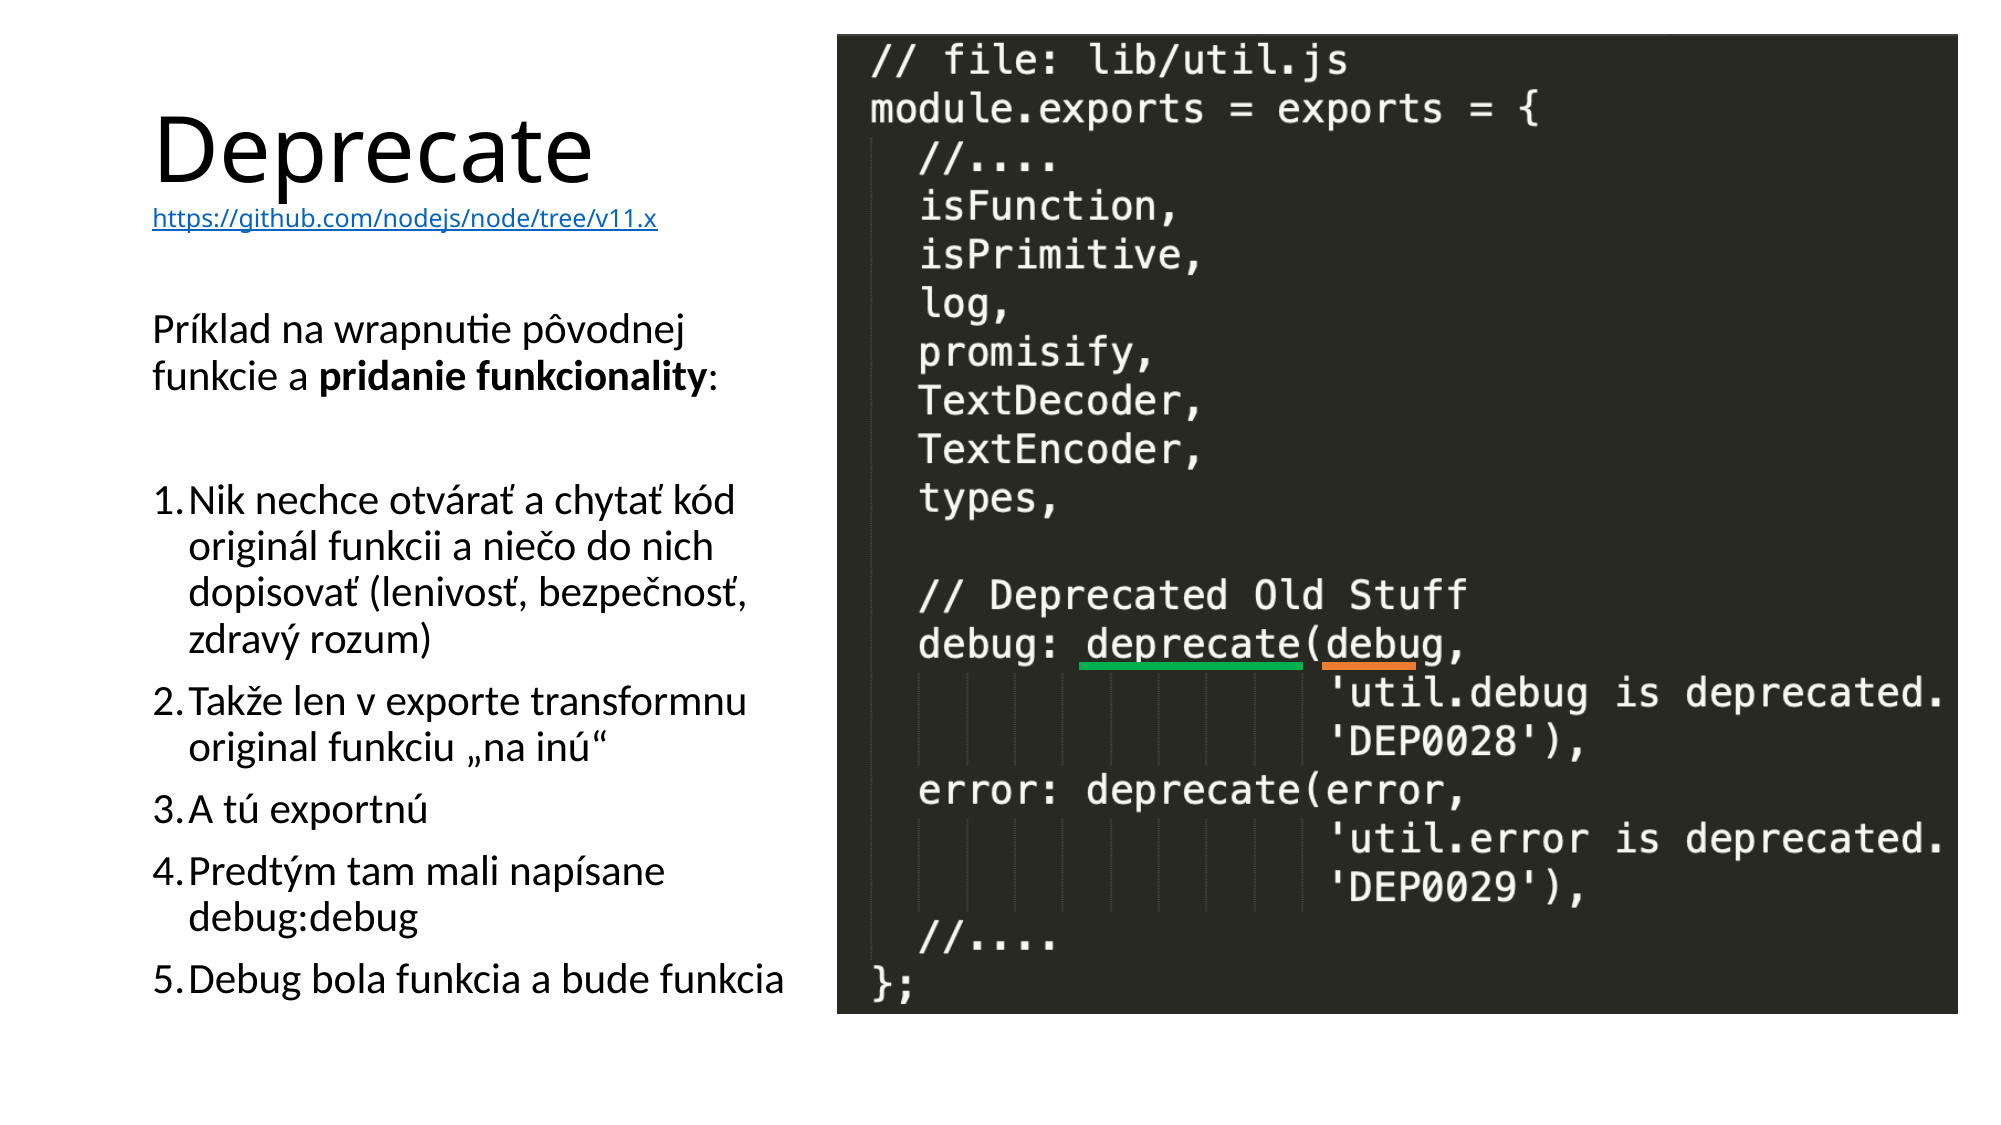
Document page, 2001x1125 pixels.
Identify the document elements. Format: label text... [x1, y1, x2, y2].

list Príklad na wrapnutie pôvodnej funkcie a pridanie funkcionality: Nik nechce otvárať a chytať kód originál funkcii a niečo do nich dopisovať (lenivosť, bezpečnosť, zdravý rozum) Takže len v exporte transformnu original funkciu „na inú“ A tú exportnú Predtým tam mali napísane debug:debug Debug bola funkcia a bude funkcia [137, 299, 806, 1014]
picture [837, 34, 1958, 1014]
title Deprecate https://github.com/nodejs/node/tree/v11.x [137, 59, 837, 278]
